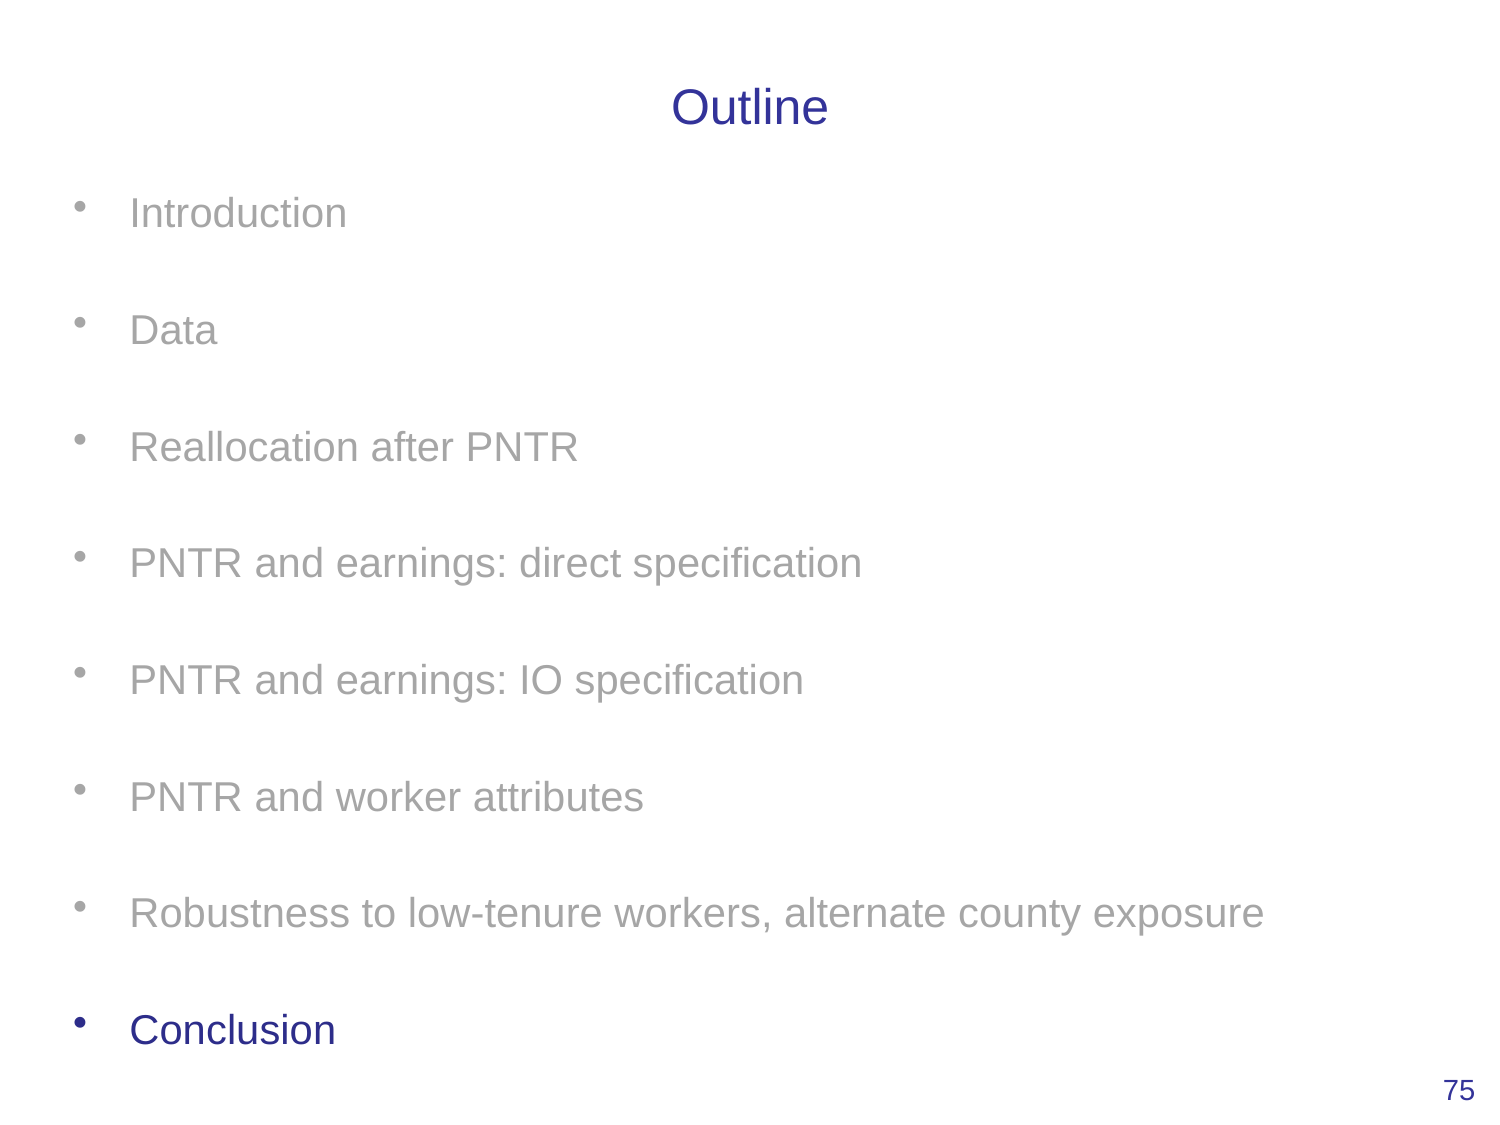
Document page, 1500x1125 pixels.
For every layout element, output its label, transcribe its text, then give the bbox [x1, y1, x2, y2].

slide_number 75 [1408, 1028, 1491, 1108]
list Introduction Data Reallocation after PNTR PNTR and earnings: direct specification PNTR and earnings: IO specification PNTR and worker attributes Robustness to low-tenure workers, alternate county exposure Conclusion [57, 178, 1443, 1125]
title Outline [57, 44, 1443, 165]
